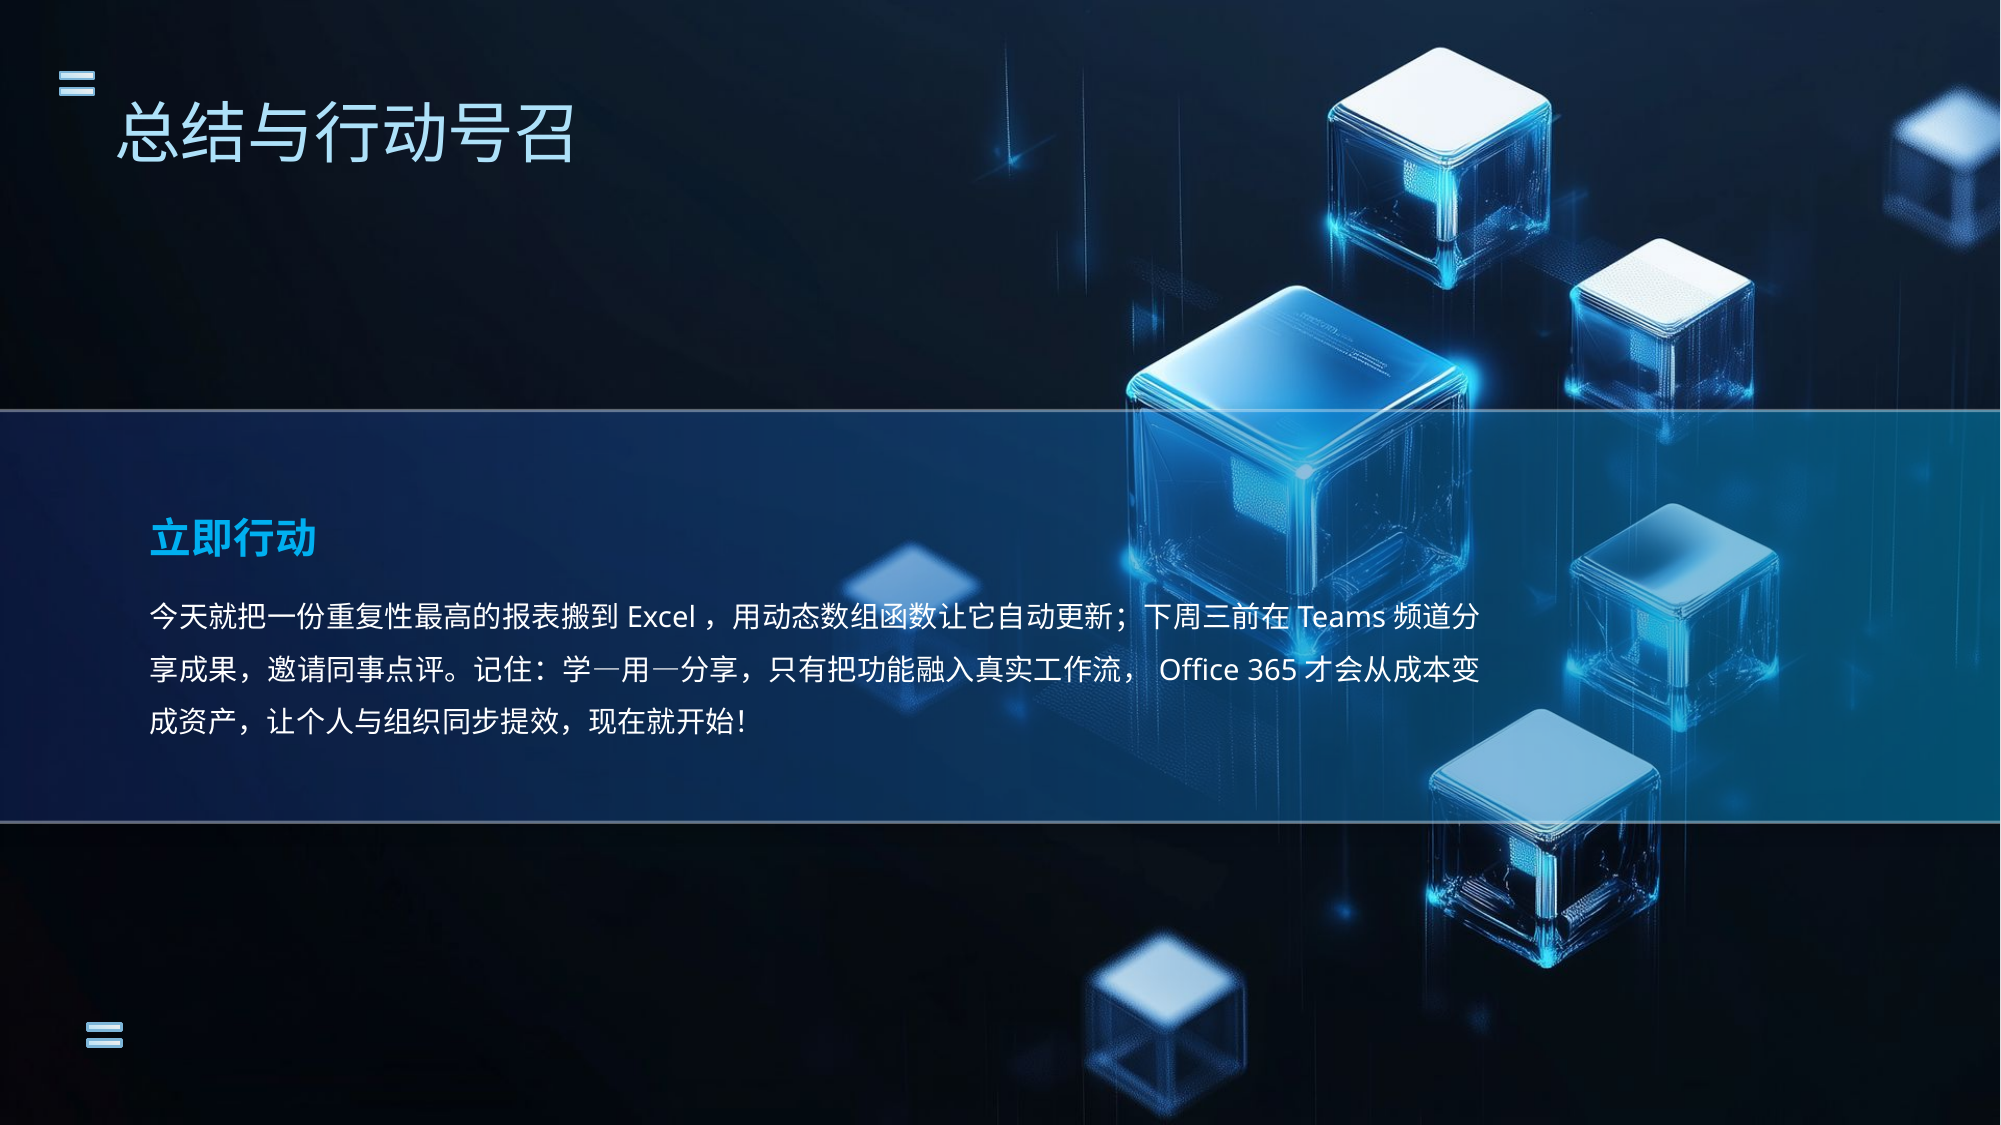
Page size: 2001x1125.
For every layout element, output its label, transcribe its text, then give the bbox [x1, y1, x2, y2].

text_box 总结与行动号召 [114, 71, 1886, 190]
text_box 立即行动 [149, 486, 1482, 563]
text_box 今天就把一份重复性最高的报表搬到Excel，用动态数组函数让它自动更新；下周三前在Teams频道分享成果，邀请同事点评。记住：学—用—分享，只有把功能融入真实工作流，Office 365才会从成本变成资产，让个人与组织同步提效，现在就开始！ [149, 581, 1482, 823]
text_box [87, 1023, 122, 1031]
text_box [60, 88, 95, 95]
text_box [87, 1039, 122, 1047]
picture [0, 0, 2001, 412]
text_box [0, 410, 2000, 823]
text_box [60, 72, 95, 79]
picture [0, 821, 2001, 1125]
